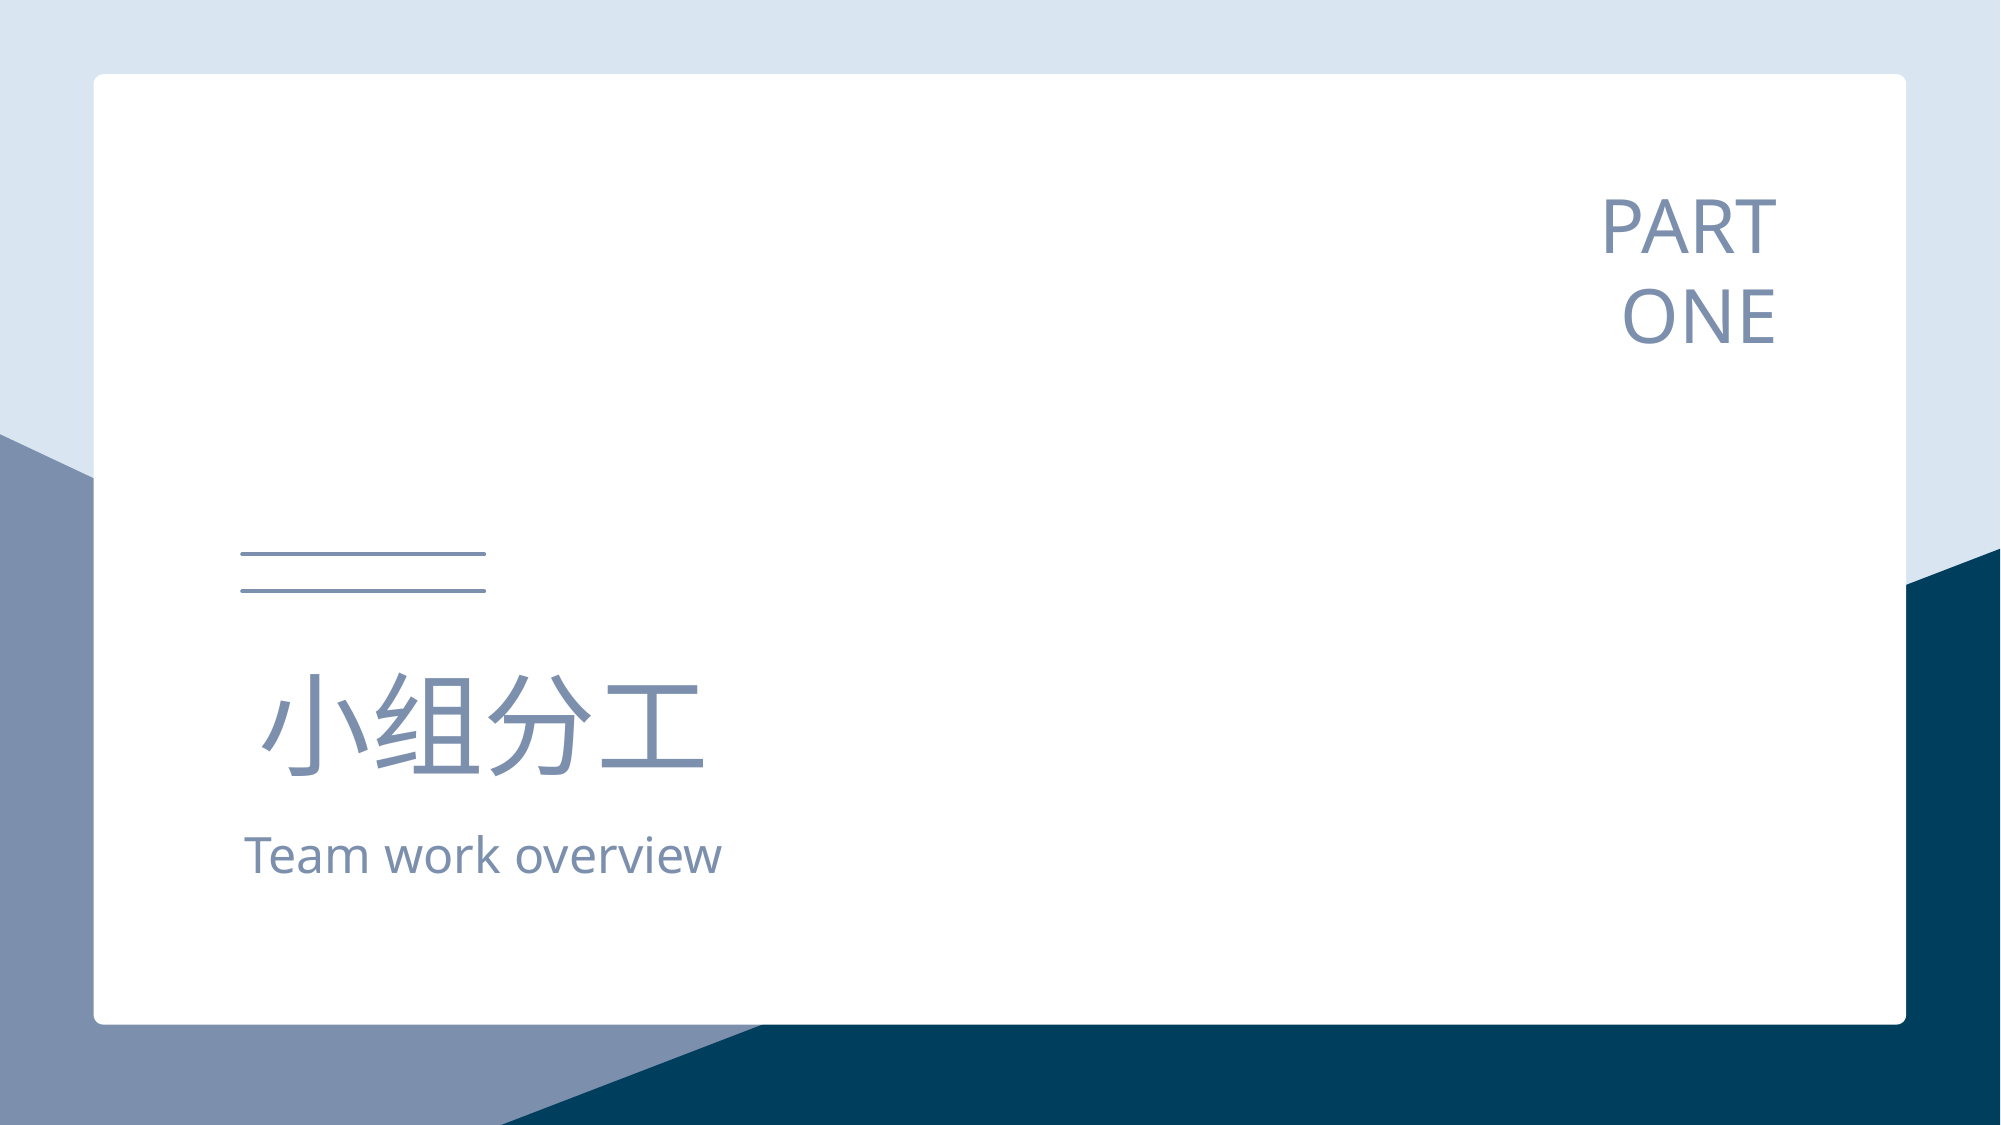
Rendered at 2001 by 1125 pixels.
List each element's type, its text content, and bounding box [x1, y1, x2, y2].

text_box PART ONE [1358, 171, 1793, 367]
text_box Team work overview [229, 816, 739, 892]
text_box 小组分工 [215, 647, 753, 798]
